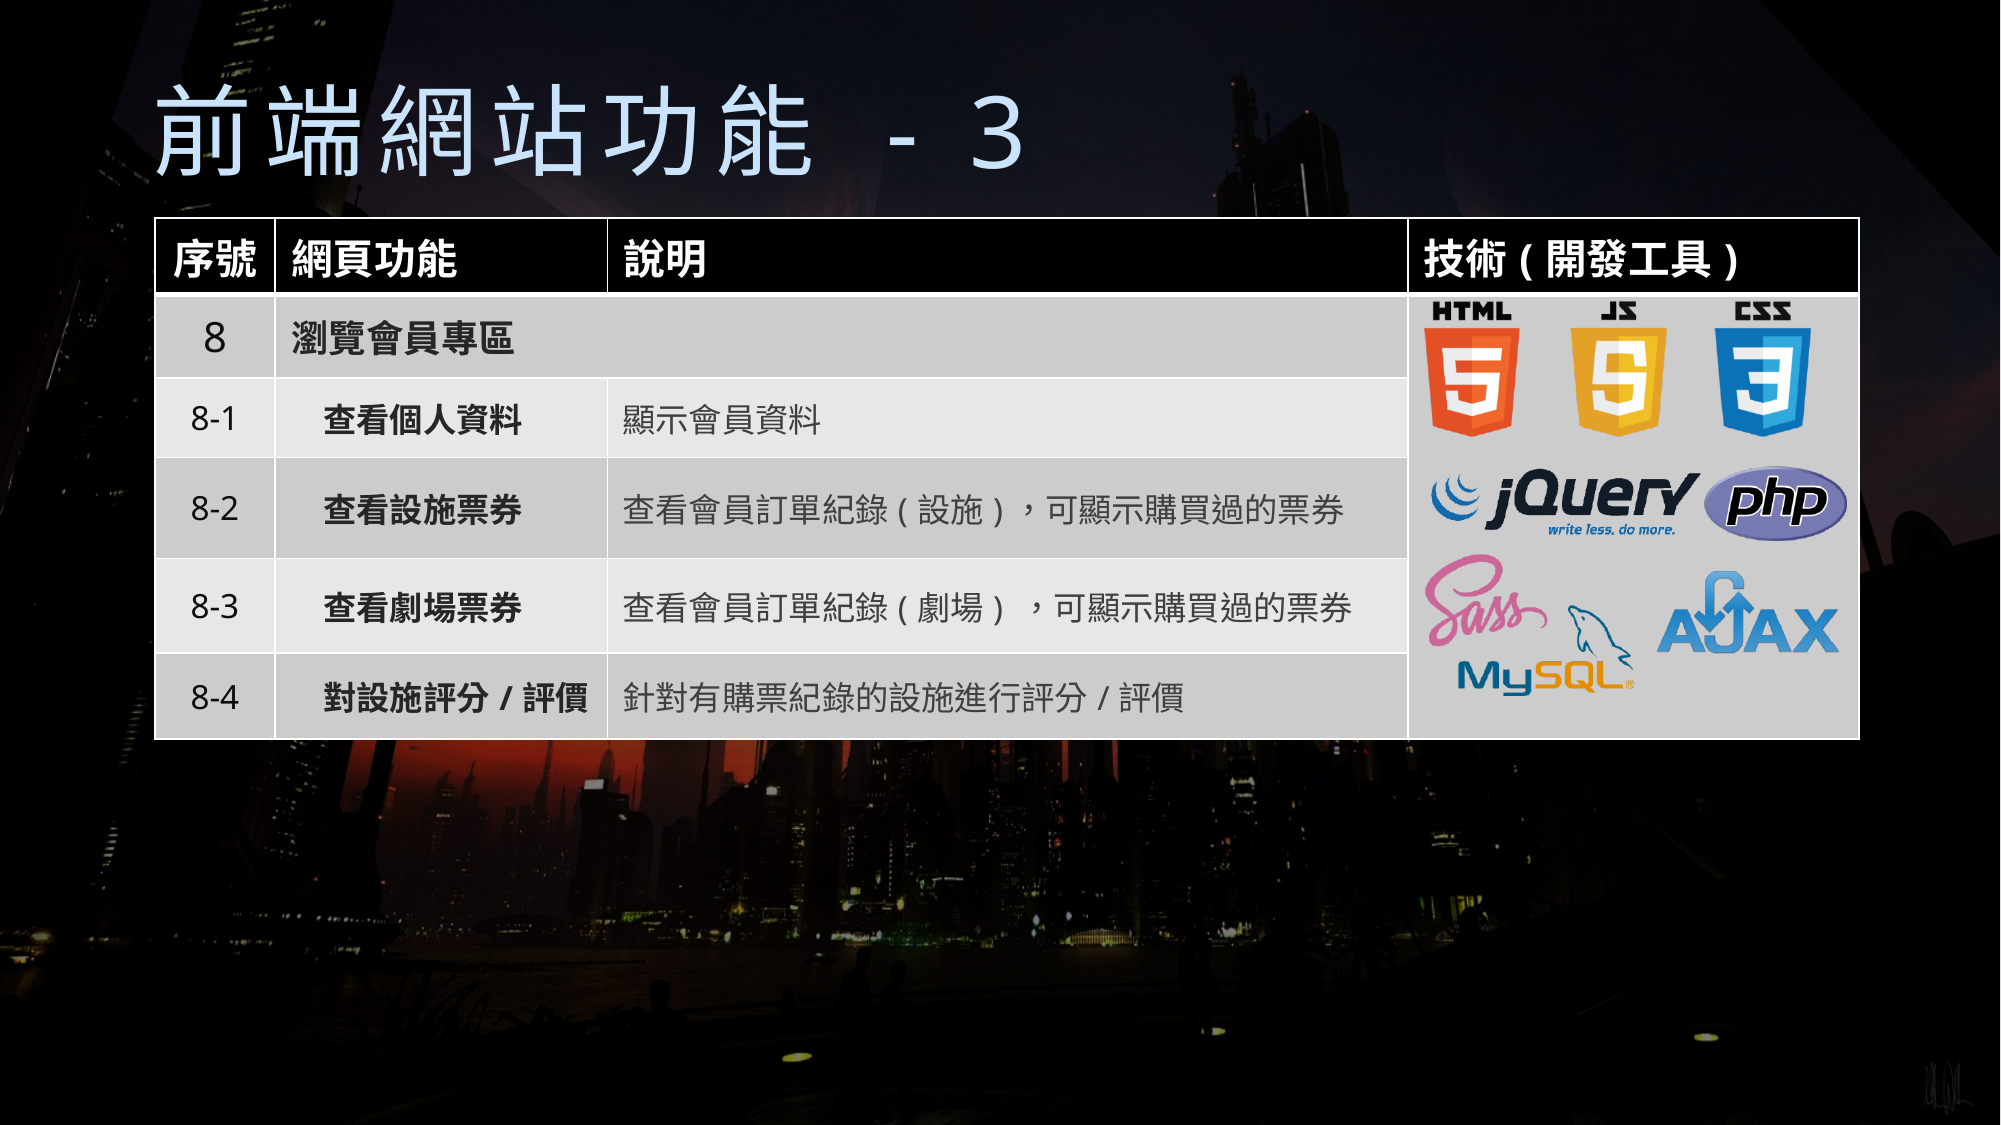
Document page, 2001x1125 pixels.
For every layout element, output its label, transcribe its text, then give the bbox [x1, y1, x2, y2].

table_cell 8-3 [156, 559, 274, 652]
table_header 說明 [608, 219, 1407, 292]
table_cell 顯示會員資料 [608, 379, 1407, 457]
table_cell 查看設施票券 [276, 458, 607, 558]
table_cell 查看劇場票券 [276, 559, 607, 652]
table_cell 8 [156, 297, 274, 377]
table_cell 8-2 [156, 458, 274, 558]
table_header 技術(開發工具) [1409, 219, 1858, 292]
table_cell 對設施評分/評價 [276, 654, 607, 738]
title 前端網站功能 - 3 [137, 49, 1863, 224]
table_cell 瀏覽會員專區 [276, 297, 1407, 377]
table_header 網頁功能 [276, 219, 607, 292]
table_header 序號 [156, 219, 274, 292]
table_cell 8-1 [156, 379, 274, 457]
table_cell 查看會員訂單紀錄(劇場) ，可顯示購買過的票券 [608, 559, 1407, 652]
table_cell 針對有購票紀錄的設施進行評分/評價 [608, 654, 1407, 738]
table_cell 8-4 [156, 654, 274, 738]
table_cell 查看個人資料 [276, 379, 607, 457]
picture [0, 0, 2001, 1125]
table_cell [1409, 297, 1858, 738]
table_cell 查看會員訂單紀錄(設施)，可顯示購買過的票券 [608, 458, 1407, 558]
